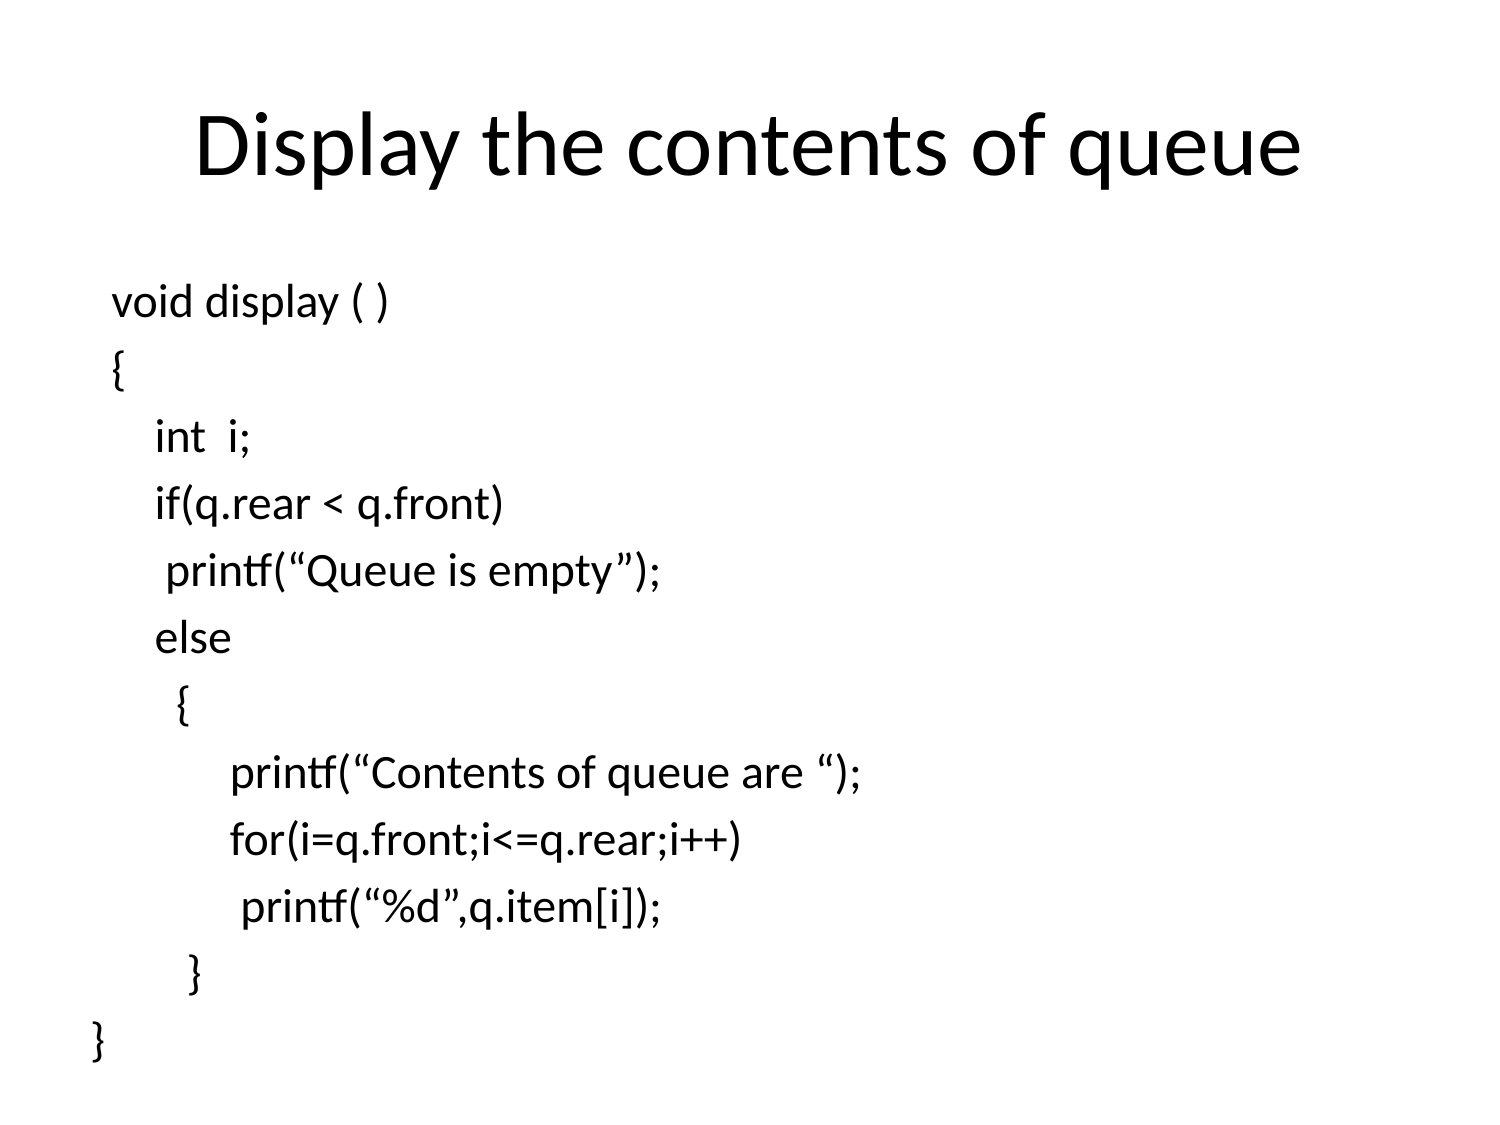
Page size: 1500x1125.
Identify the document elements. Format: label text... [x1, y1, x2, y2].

list void display ( ) { int i; if(q.rear < q.front) printf(“Queue is empty”); else { printf(“Contents of queue are “); for(i=q.front;i<=q.rear;i++) printf(“%d”,q.item[i]); } } [75, 262, 1463, 1075]
title Display the contents of queue [75, 45, 1425, 233]
